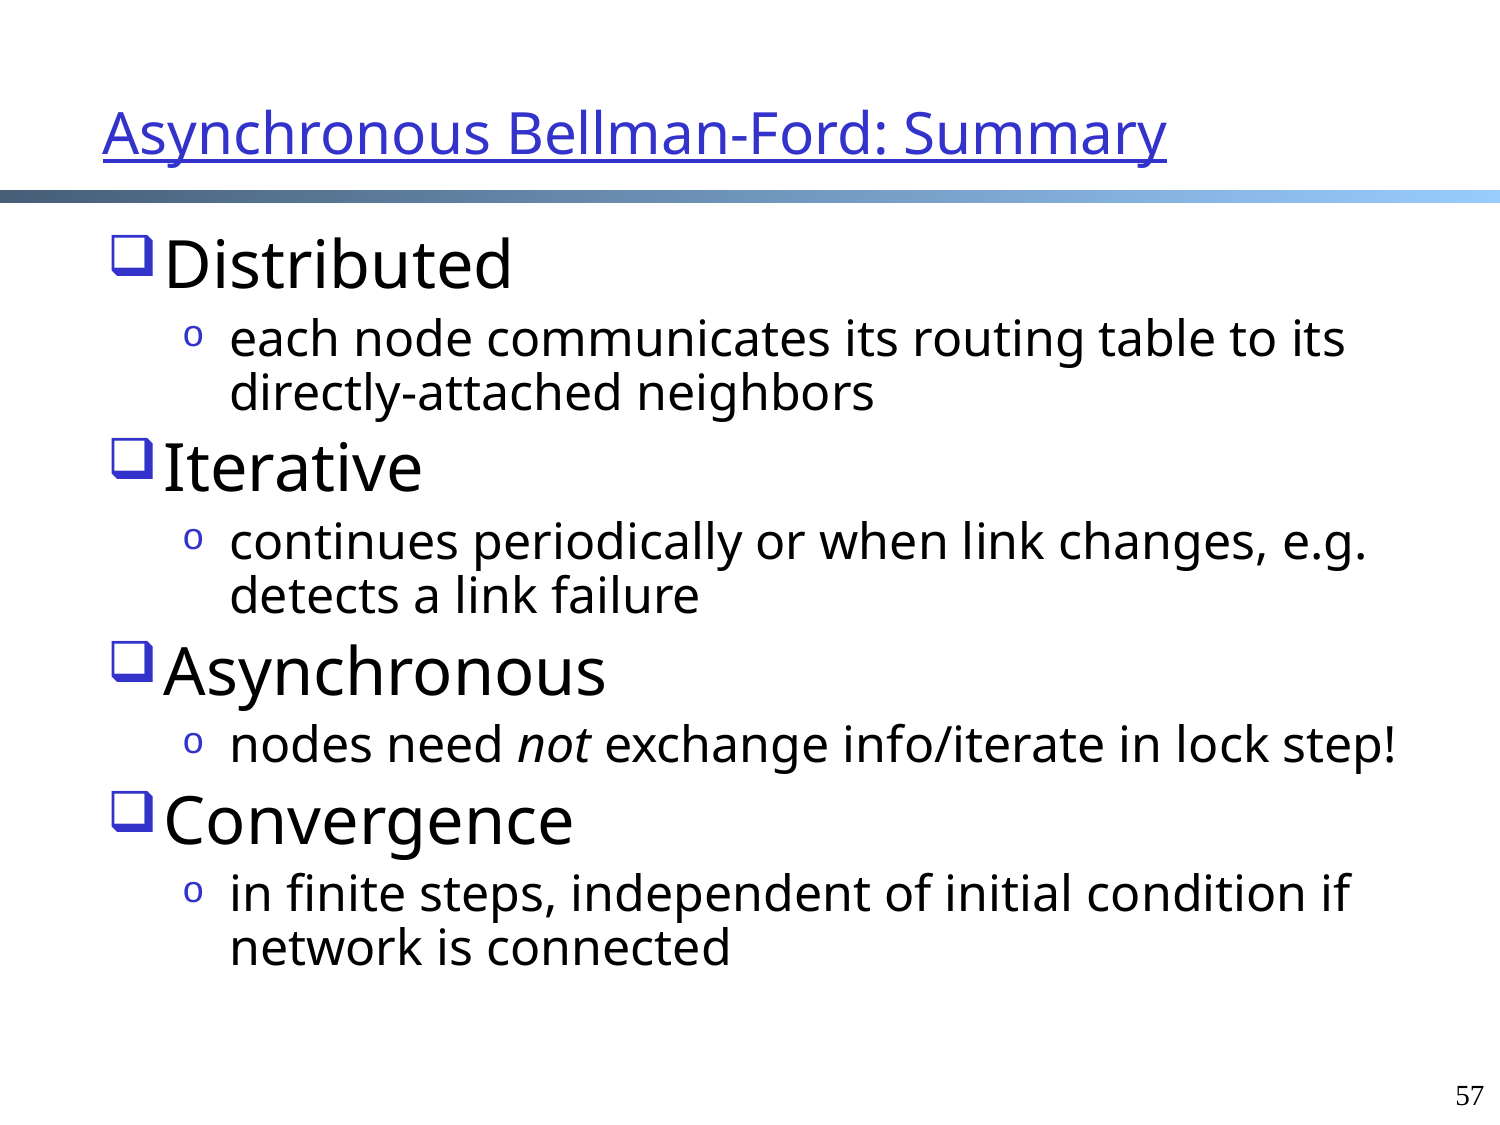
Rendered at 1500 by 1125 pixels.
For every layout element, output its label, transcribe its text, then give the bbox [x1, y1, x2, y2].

slide_number 57 [1424, 1068, 1500, 1125]
text_box 1 [1424, 190, 1428, 203]
title Asynchronous Bellman-Ford: Summary [87, 37, 1404, 225]
list Distributed each node communicates its routing table to its directly-attached neighbors Iterative continues periodically or when link changes, e.g. detects a link failure Asynchronous nodes need not exchange info/iterate in lock step! Convergence in finite steps, independent of initial condition if network is connected [92, 223, 1415, 1060]
